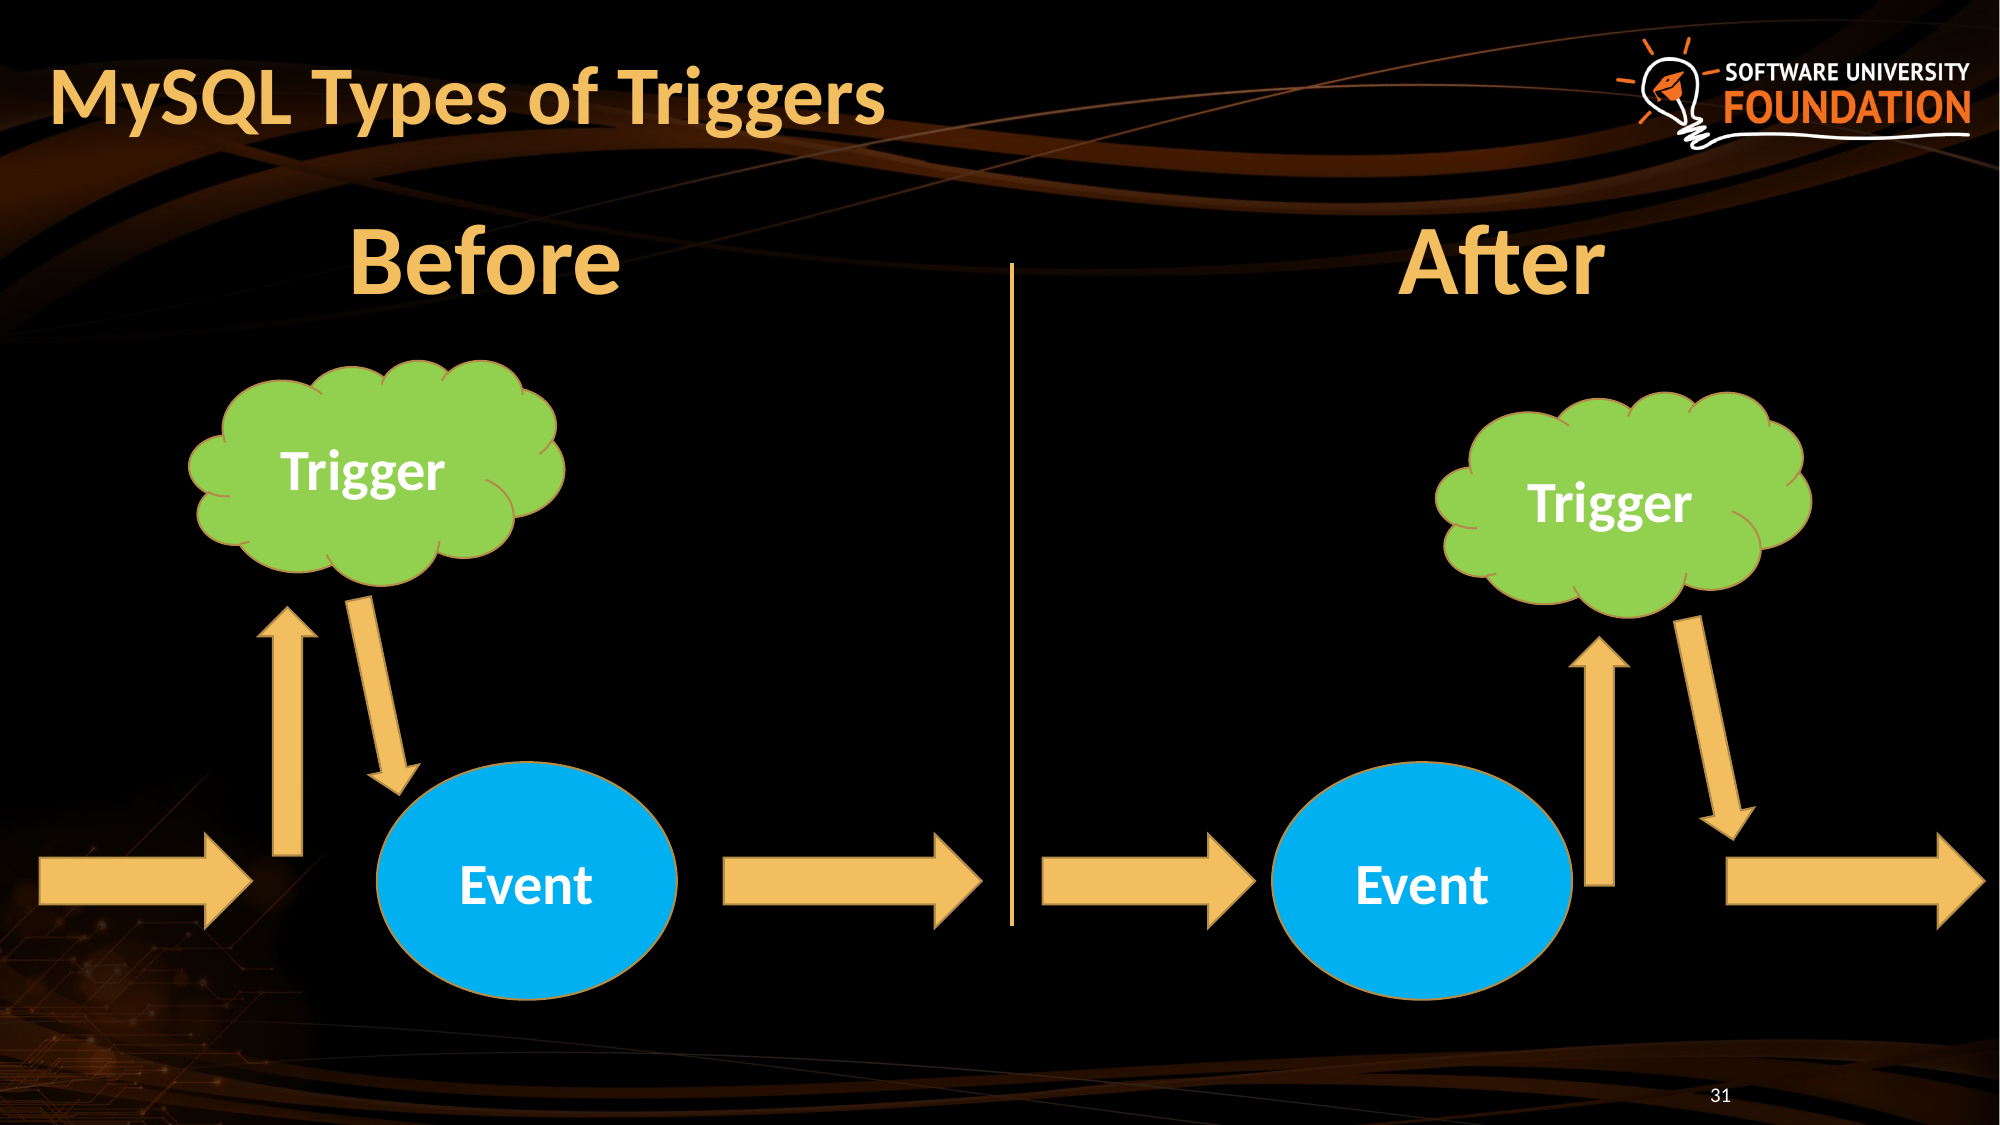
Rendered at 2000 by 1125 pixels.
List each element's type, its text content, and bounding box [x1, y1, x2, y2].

text_box After [1024, 188, 1981, 338]
text_box Event [375, 761, 678, 1001]
text_box Trigger [187, 359, 566, 587]
list Before [8, 188, 965, 350]
slide_number 31 [1662, 1074, 1738, 1113]
text_box [1041, 831, 1257, 931]
text_box [1725, 831, 1987, 931]
text_box [344, 595, 422, 797]
text_box [38, 831, 254, 931]
text_box Event [1271, 761, 1574, 1001]
text_box [1567, 635, 1631, 887]
text_box [1672, 614, 1757, 842]
picture [0, 0, 2000, 1125]
text_box [722, 831, 984, 931]
text_box [255, 605, 319, 857]
title MySQL Types of Triggers [30, 6, 1602, 189]
text_box Trigger [1434, 391, 1813, 619]
